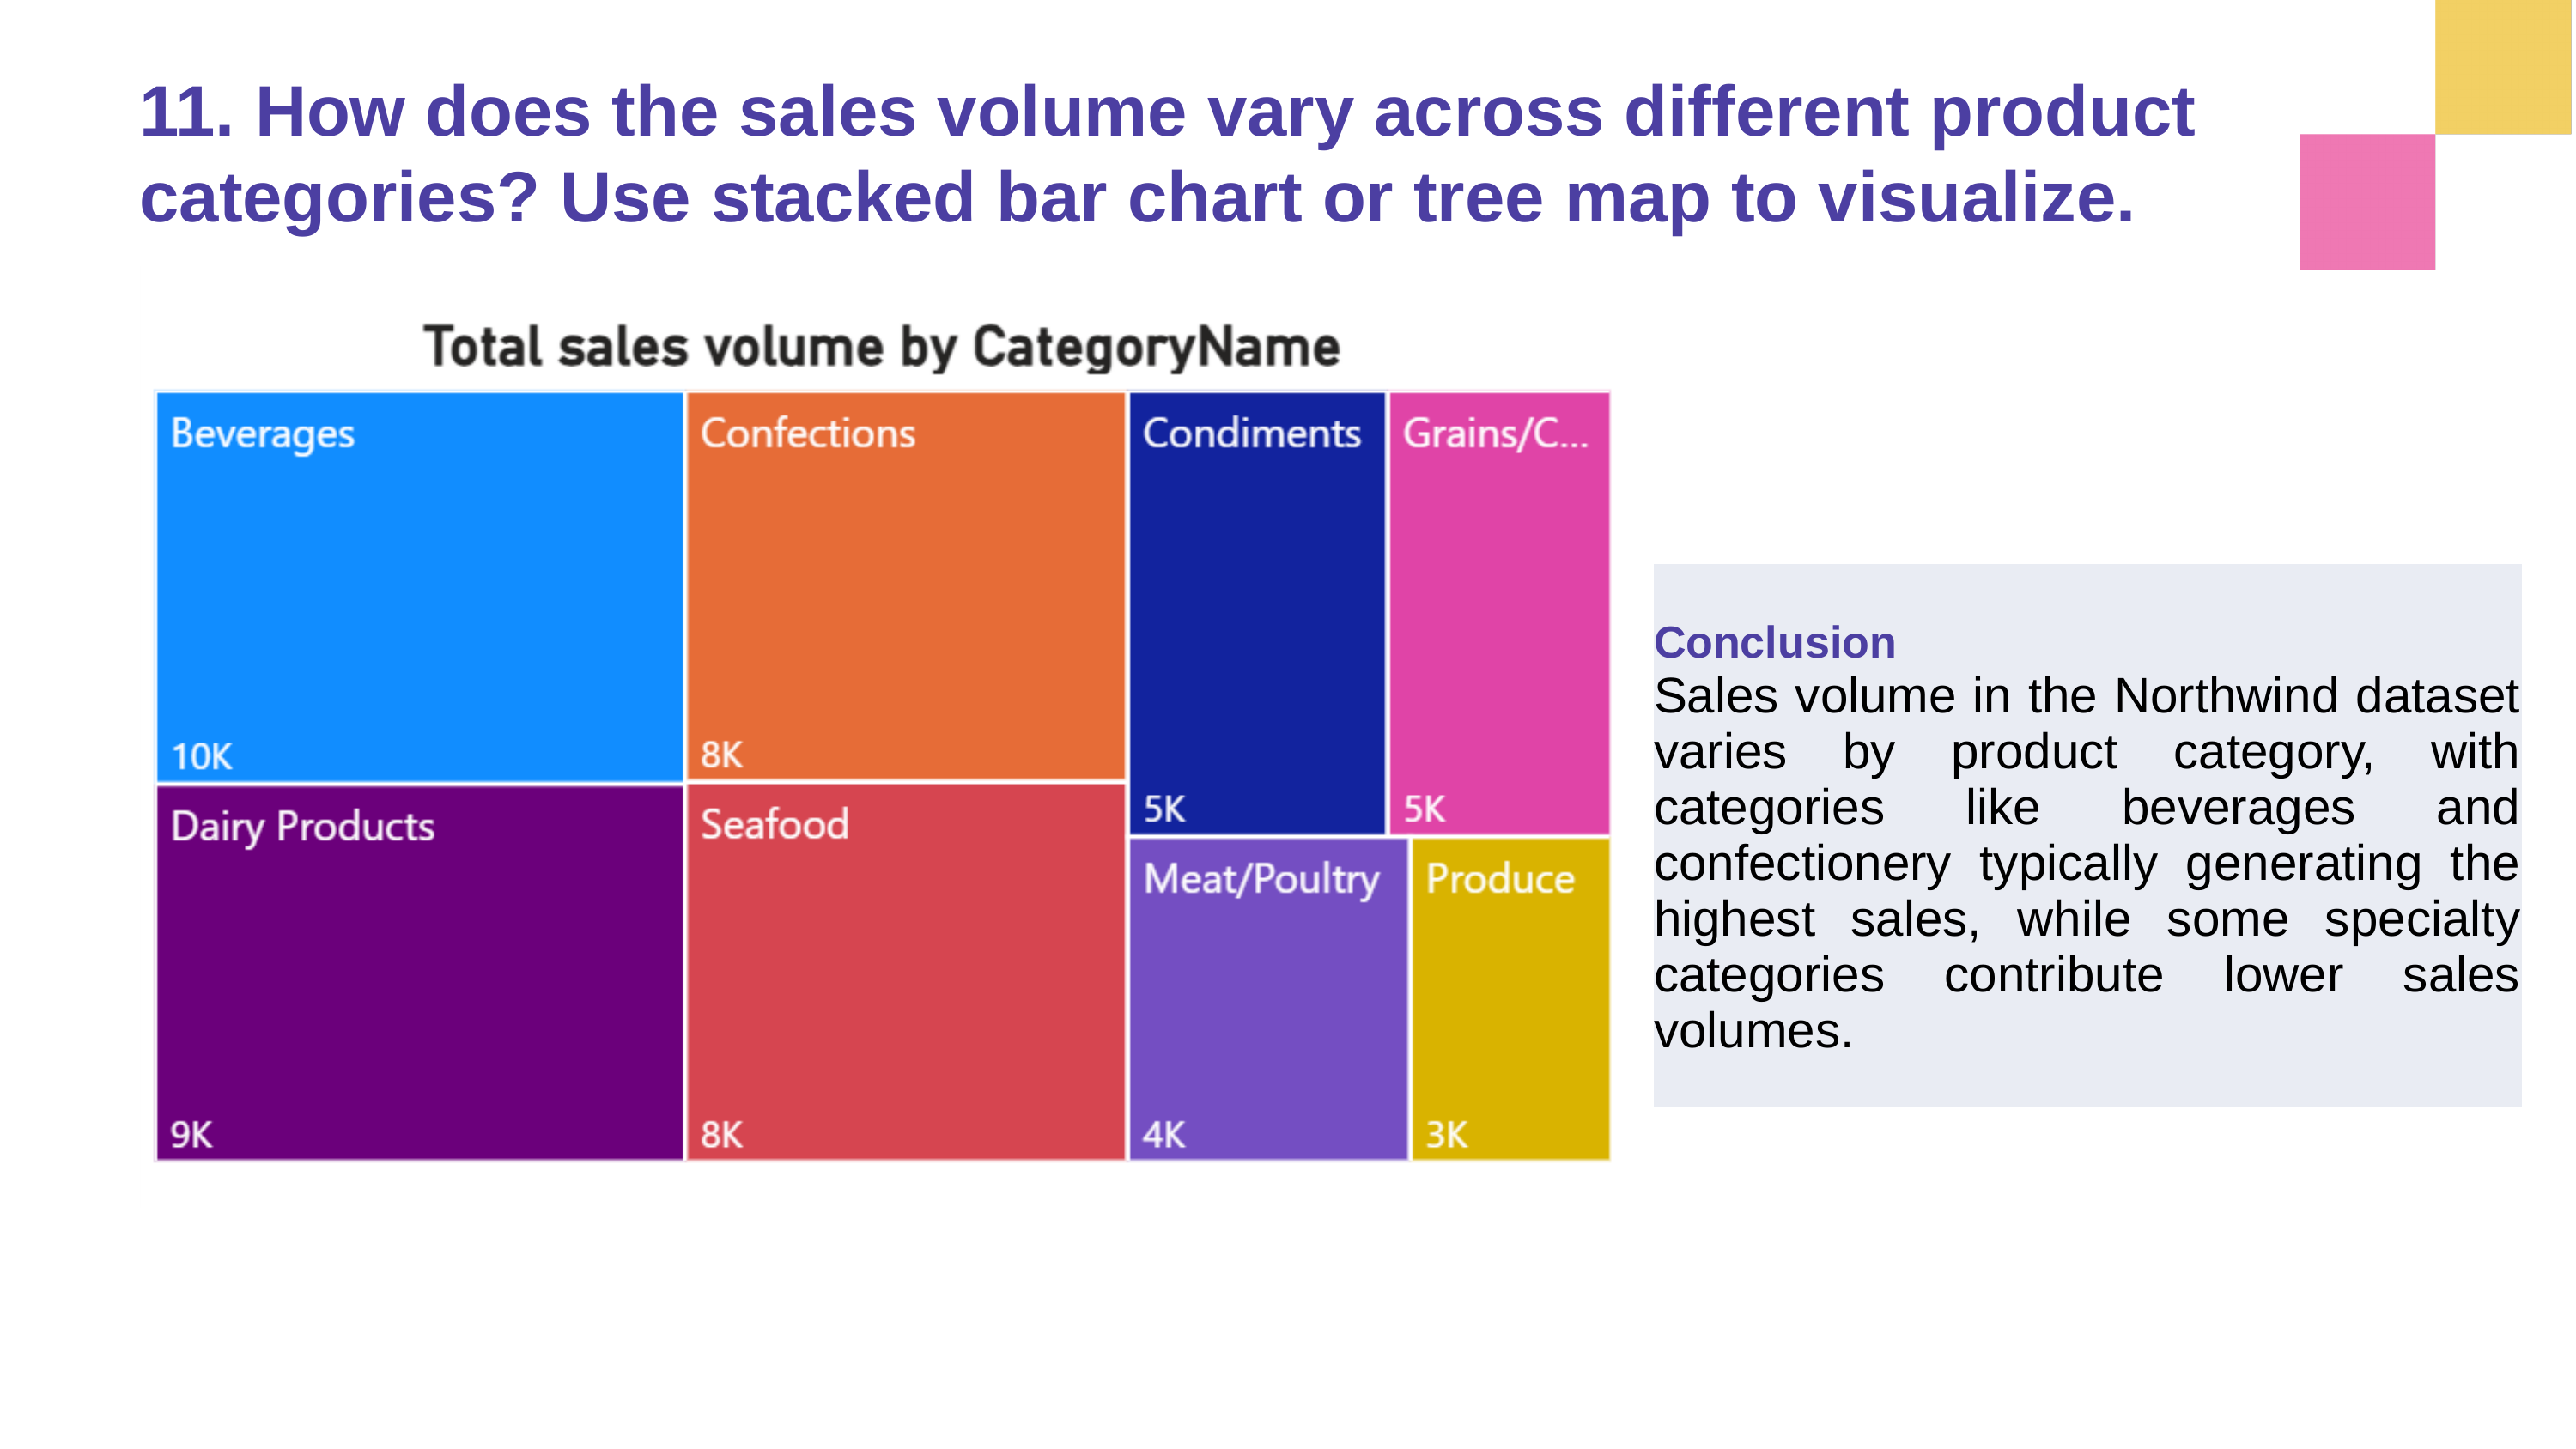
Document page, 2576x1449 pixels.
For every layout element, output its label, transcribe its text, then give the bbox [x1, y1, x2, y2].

text_box [2300, 0, 2576, 270]
picture [139, 266, 1645, 1208]
table_header Conclusion Sales volume in the Northwind dataset varies by product category, with categories like beverages and confectionery typically generating the highest sales, while some specialty categories contribute lower sales volumes. [1654, 564, 2522, 1107]
text_box 11. How does the sales volume vary across different product categories? Use stacked bar chart or tree map to visualize. [139, 64, 2361, 322]
